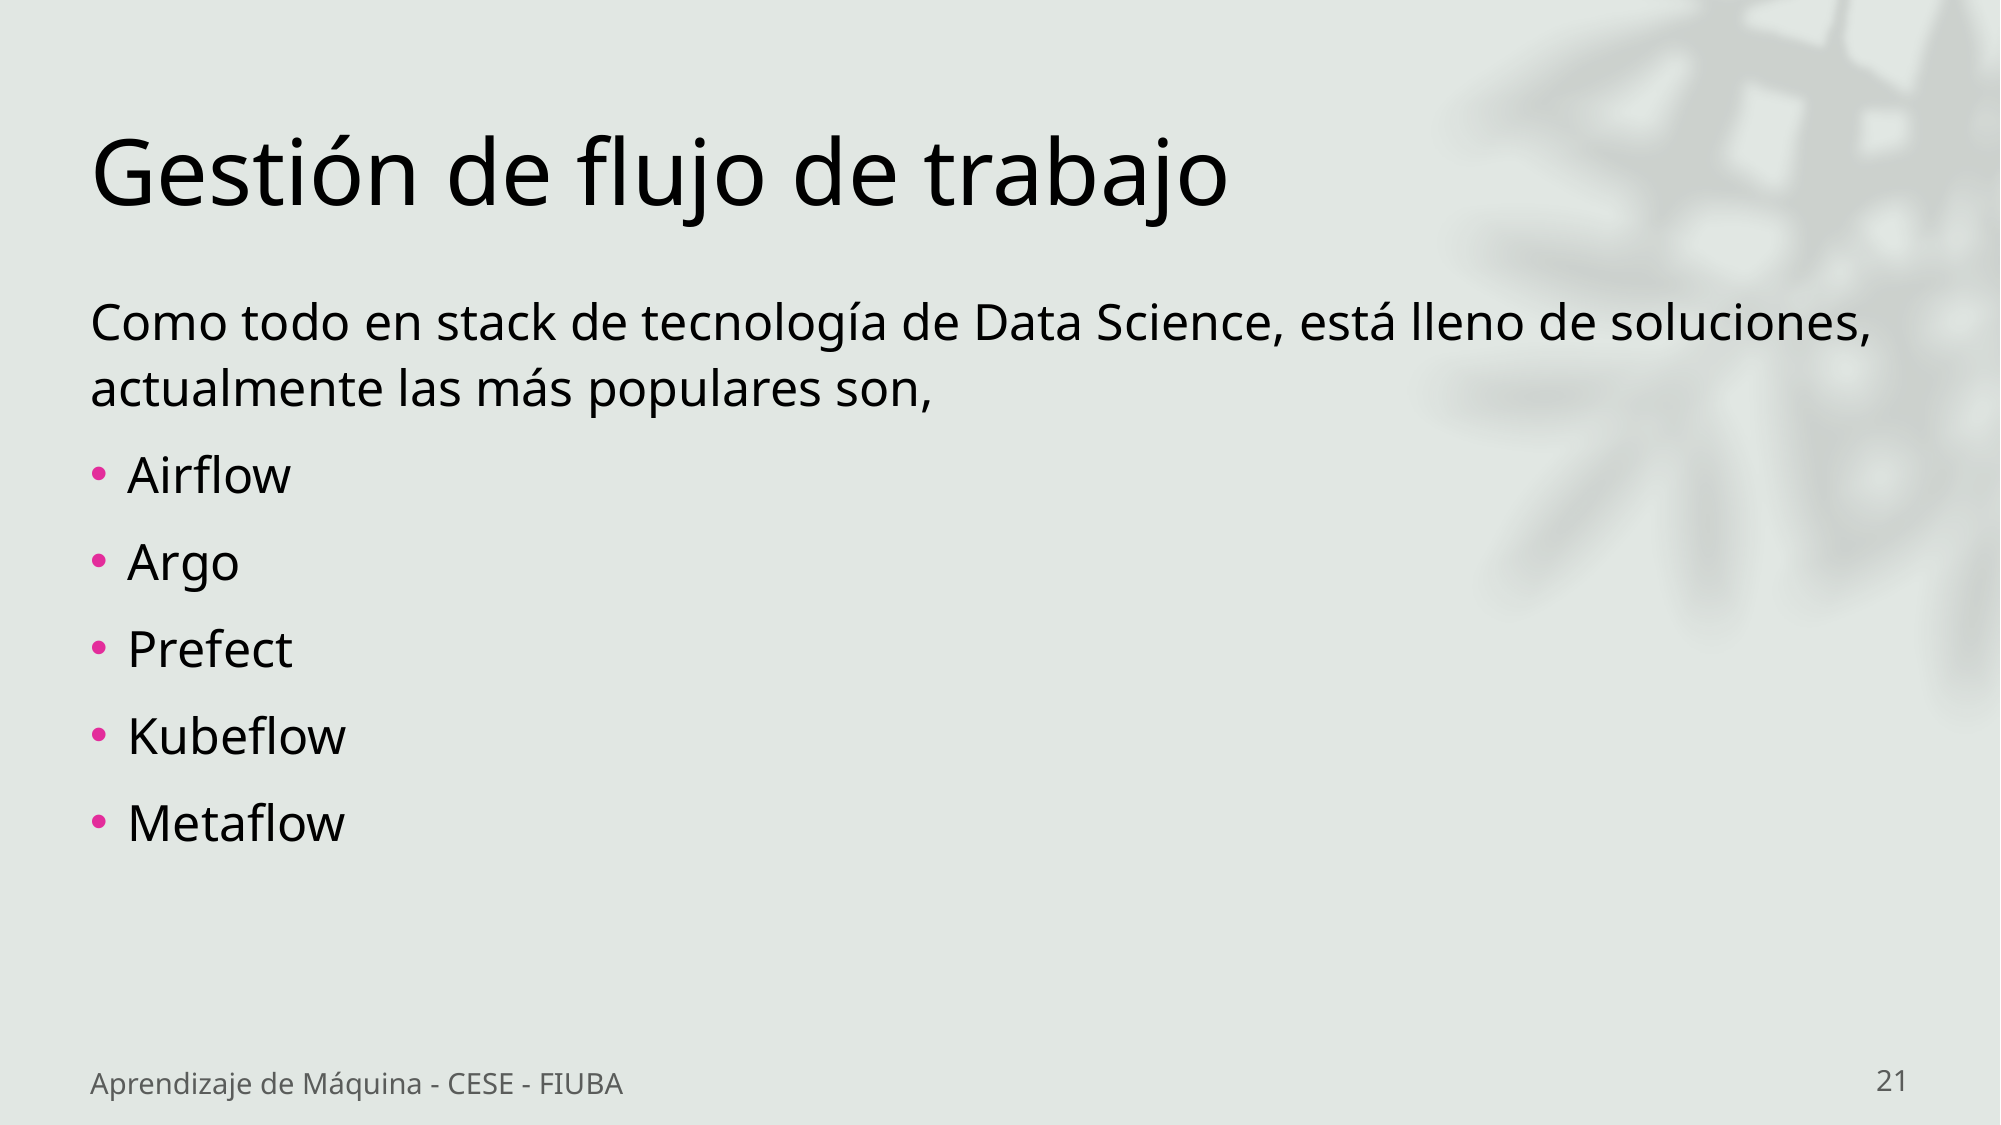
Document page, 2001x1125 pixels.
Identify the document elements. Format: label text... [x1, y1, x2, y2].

list Como todo en stack de tecnología de Data Science, está lleno de soluciones, actualmente las más populares son, Airflow Argo Prefect Kubeflow Metaflow [75, 277, 1925, 1009]
slide_number 21 [1474, 1052, 1925, 1113]
footer Aprendizaje de Máquina - CESE - FIUBA [75, 1052, 751, 1113]
title Gestión de flujo de trabajo [75, 60, 1863, 277]
